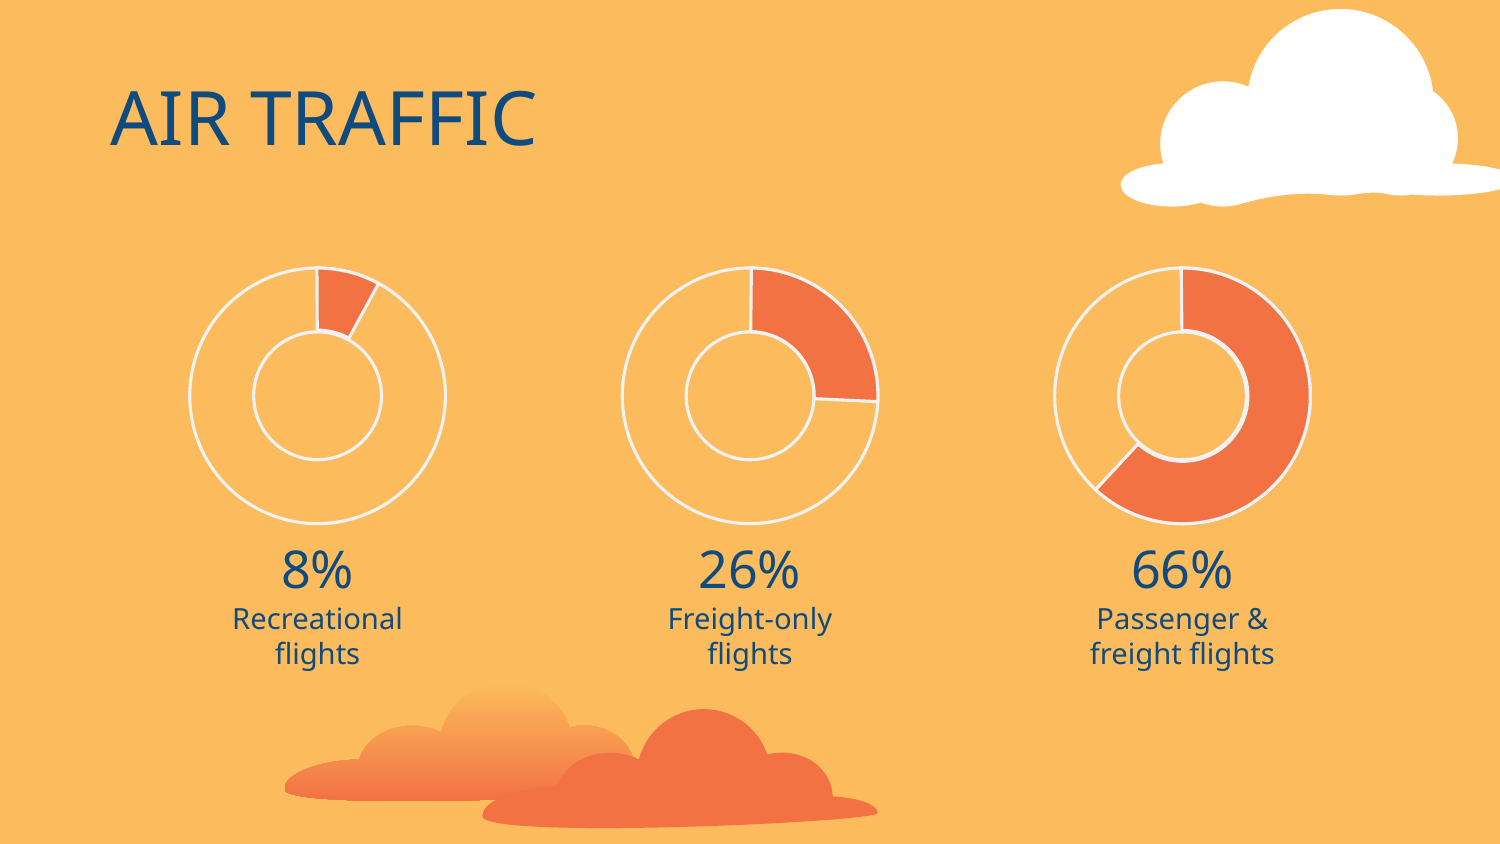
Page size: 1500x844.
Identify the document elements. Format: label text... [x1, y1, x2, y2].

subtitle Passenger & freight flights [1054, 611, 1311, 702]
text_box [189, 267, 446, 524]
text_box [1054, 267, 1311, 524]
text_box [621, 267, 879, 524]
title AIR TRAFFIC [95, 30, 1360, 201]
title 8% [189, 531, 446, 611]
subtitle Recreational flights [189, 611, 446, 702]
title 26% [622, 531, 878, 611]
title 66% [1054, 531, 1311, 611]
subtitle Freight-only flights [622, 611, 878, 702]
